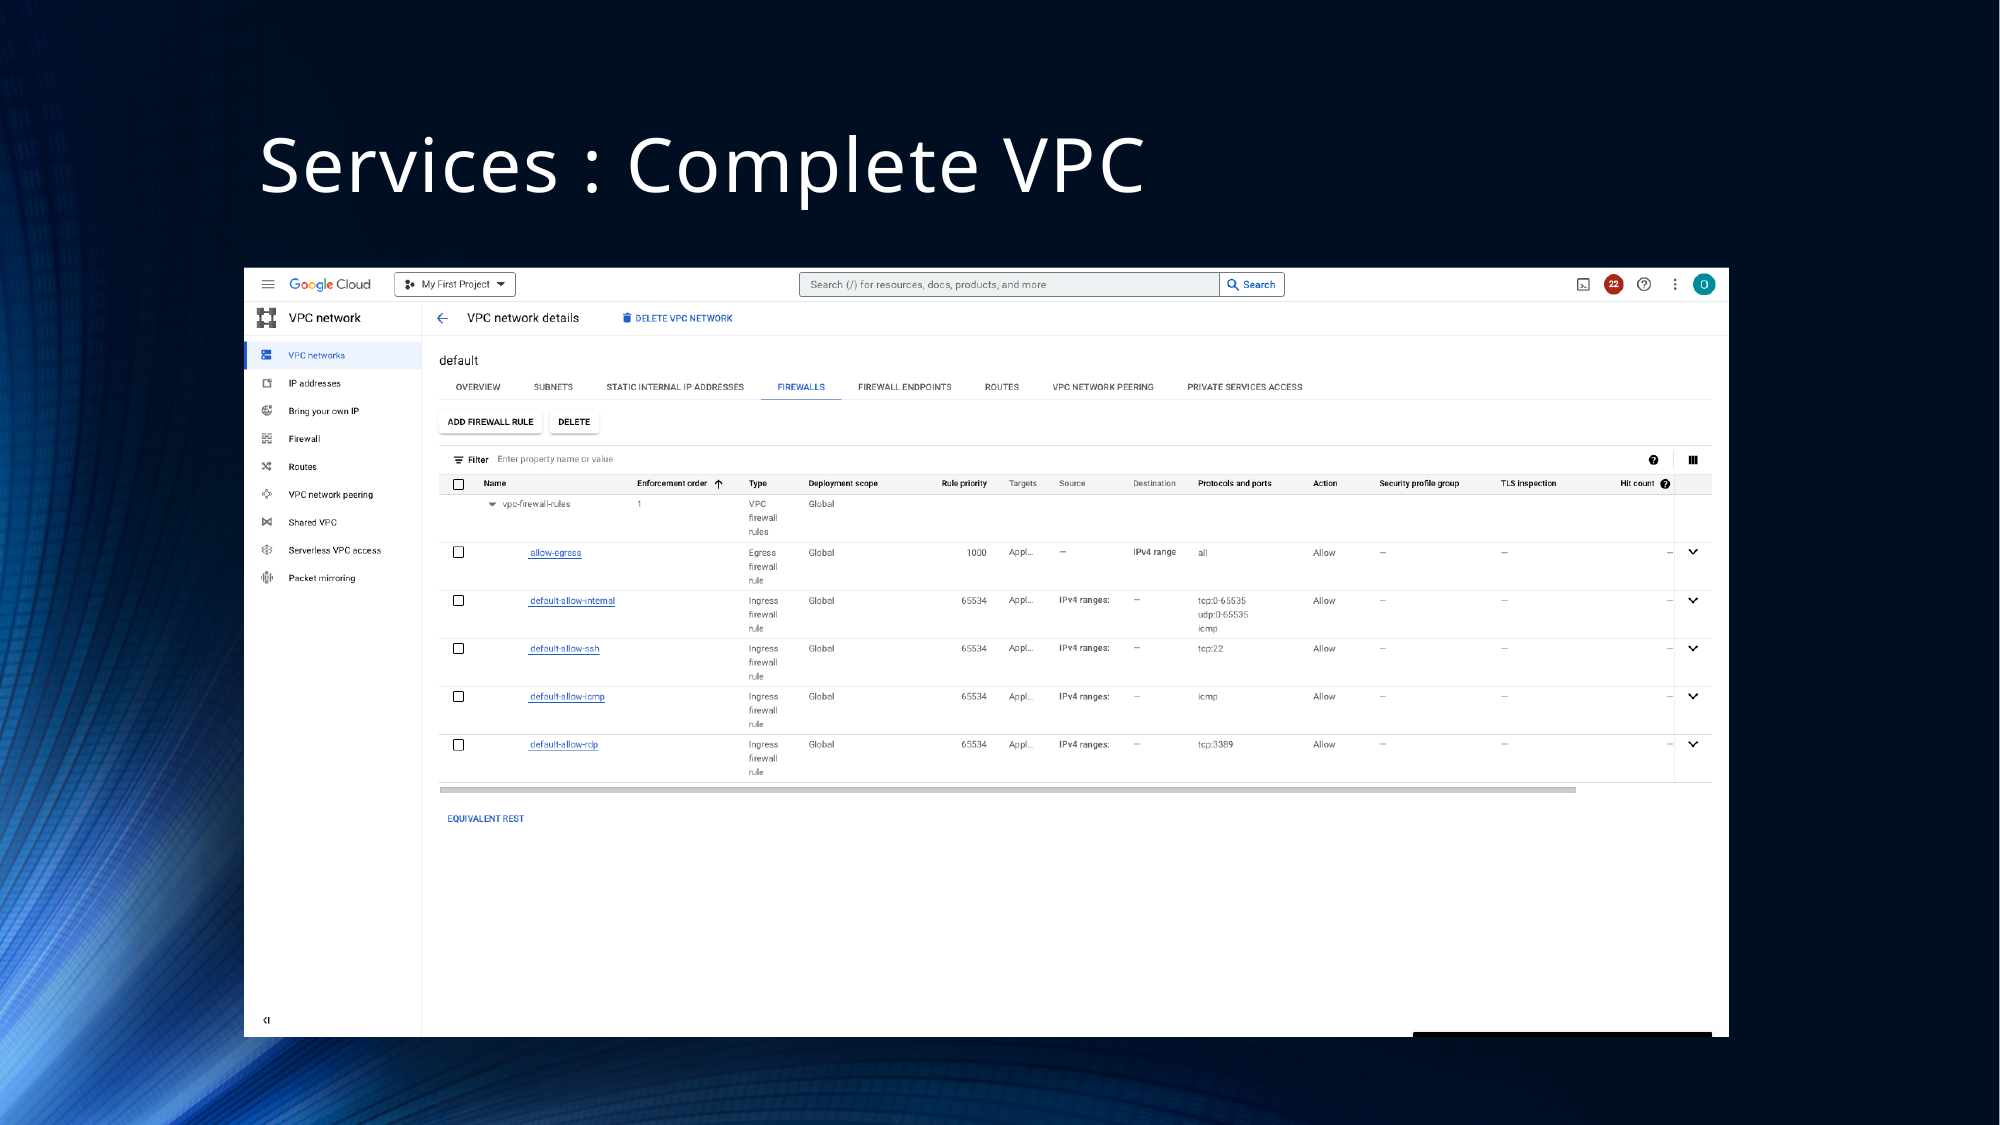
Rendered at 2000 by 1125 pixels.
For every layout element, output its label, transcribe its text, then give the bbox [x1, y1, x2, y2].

title Services : Complete VPC [244, 78, 1745, 217]
picture [0, 0, 2000, 1125]
